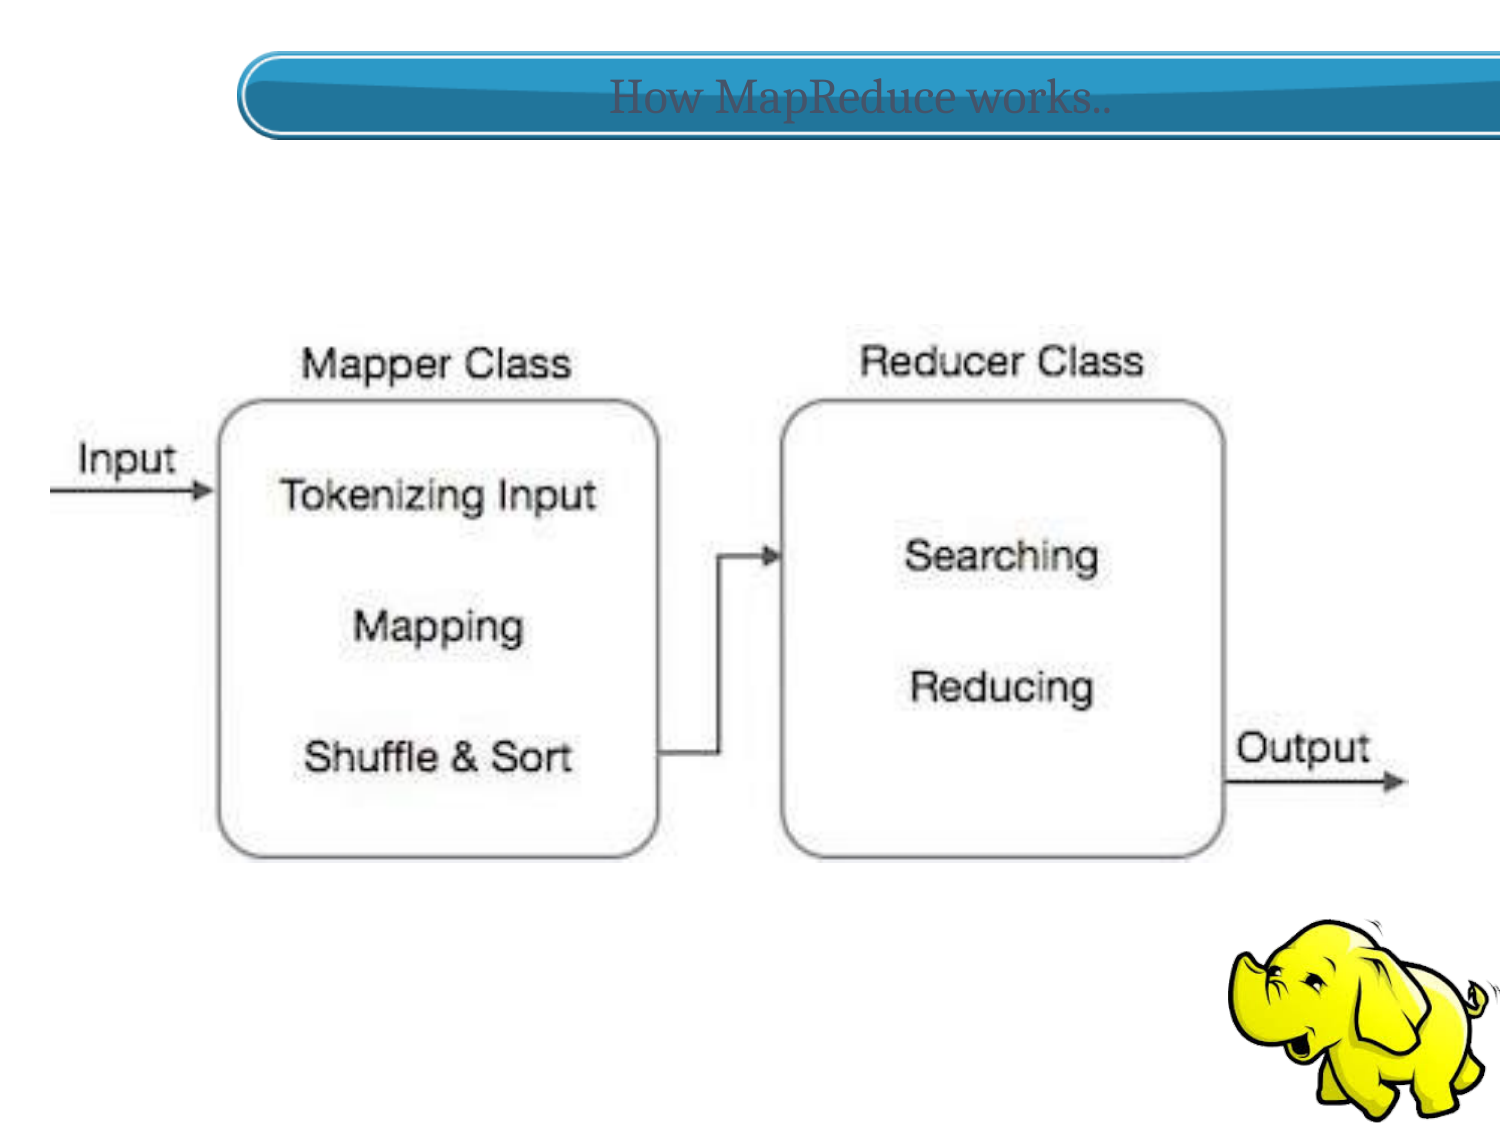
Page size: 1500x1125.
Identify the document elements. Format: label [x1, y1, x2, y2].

picture [237, 51, 1500, 140]
picture [49, 324, 1409, 863]
picture [1228, 915, 1500, 1125]
